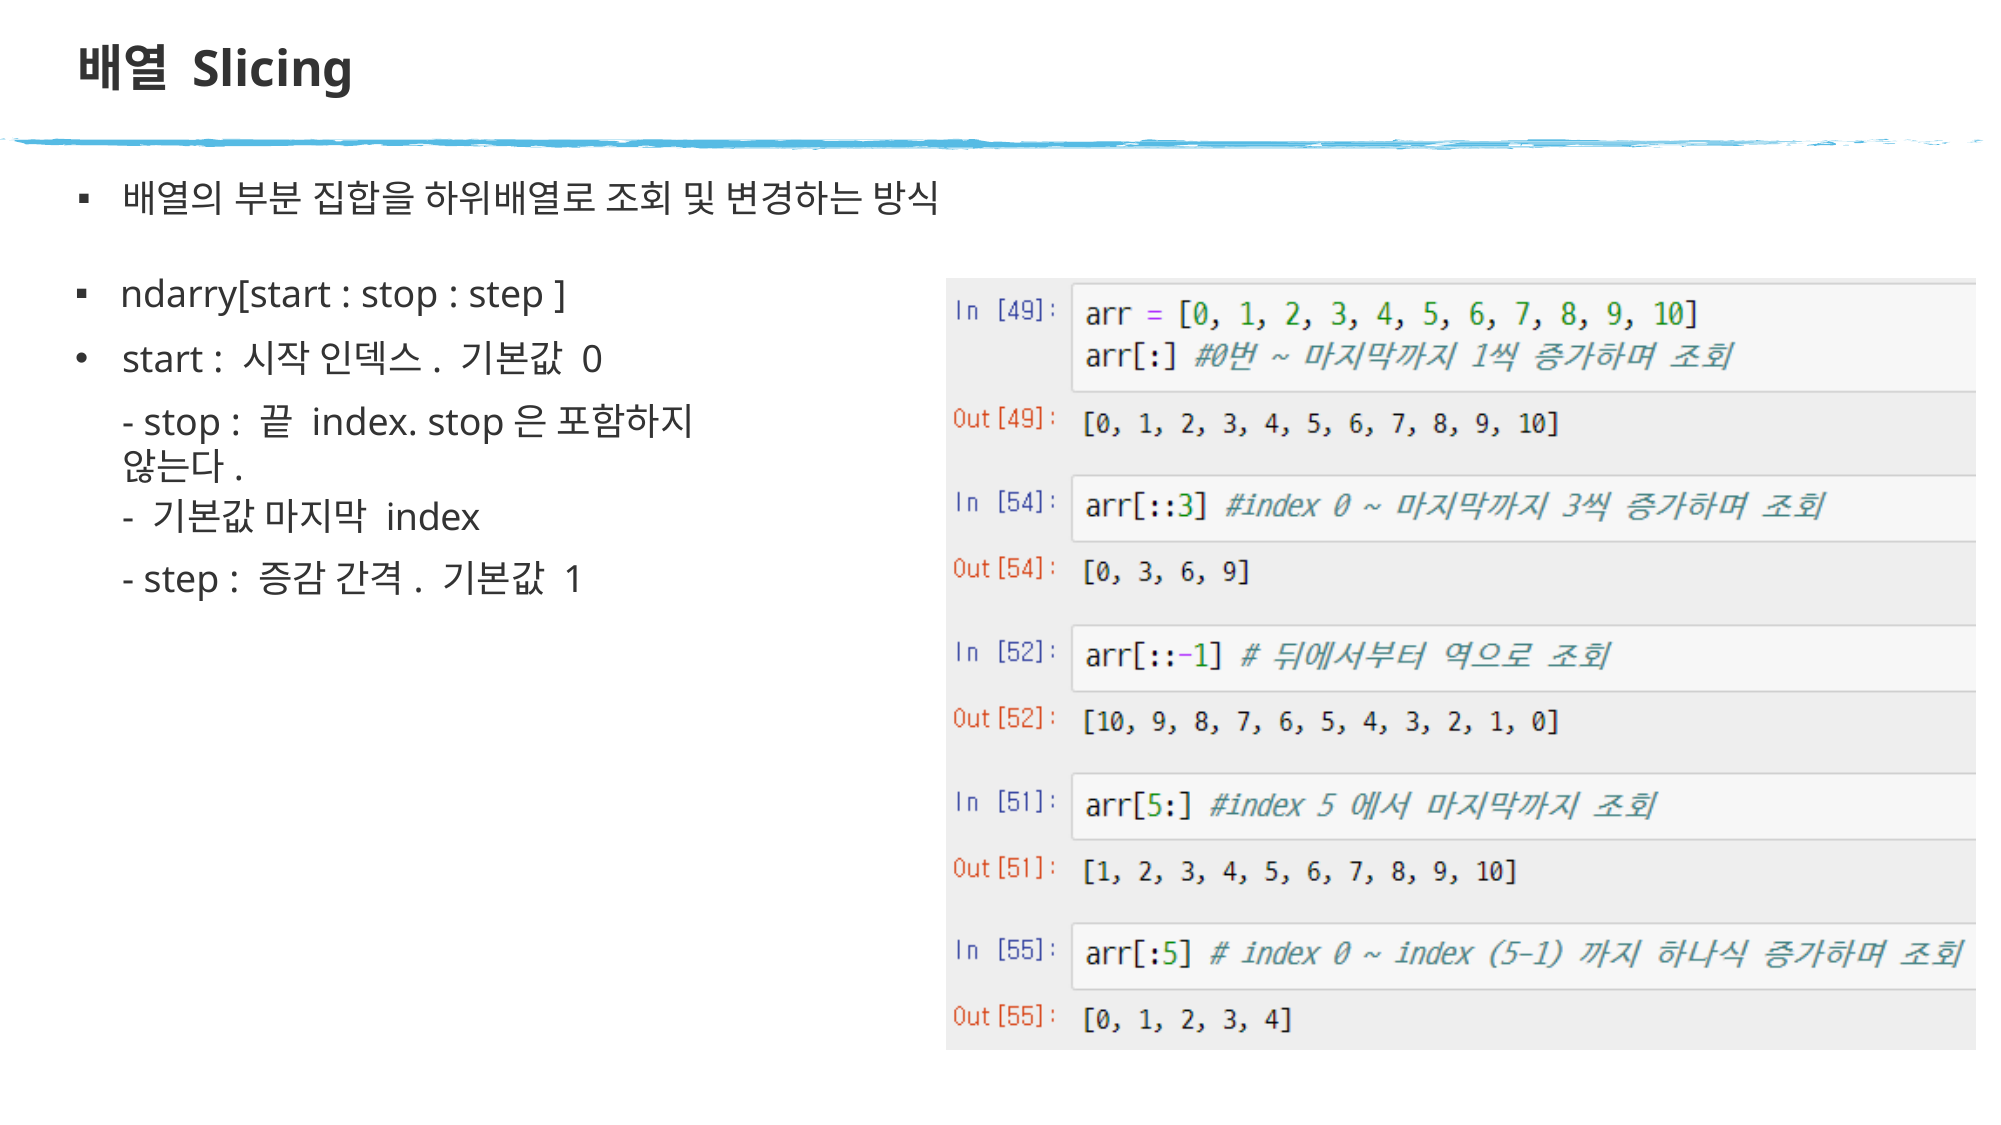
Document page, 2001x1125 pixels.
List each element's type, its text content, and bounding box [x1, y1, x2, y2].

text_box 배열의 부분 집합을 하위배열로 조회 및 변경하는 방식 ndarry[start : stop : step ] start : 시작 인덱스. 기본값 0 - stop : 끝 index. stop은 포함하지 않는다. - 기본값 마지막 index - step : 증감 간격. 기본값 1 [75, 225, 1400, 601]
picture [946, 278, 1976, 1051]
title 배열 Slicing [75, 34, 1700, 225]
